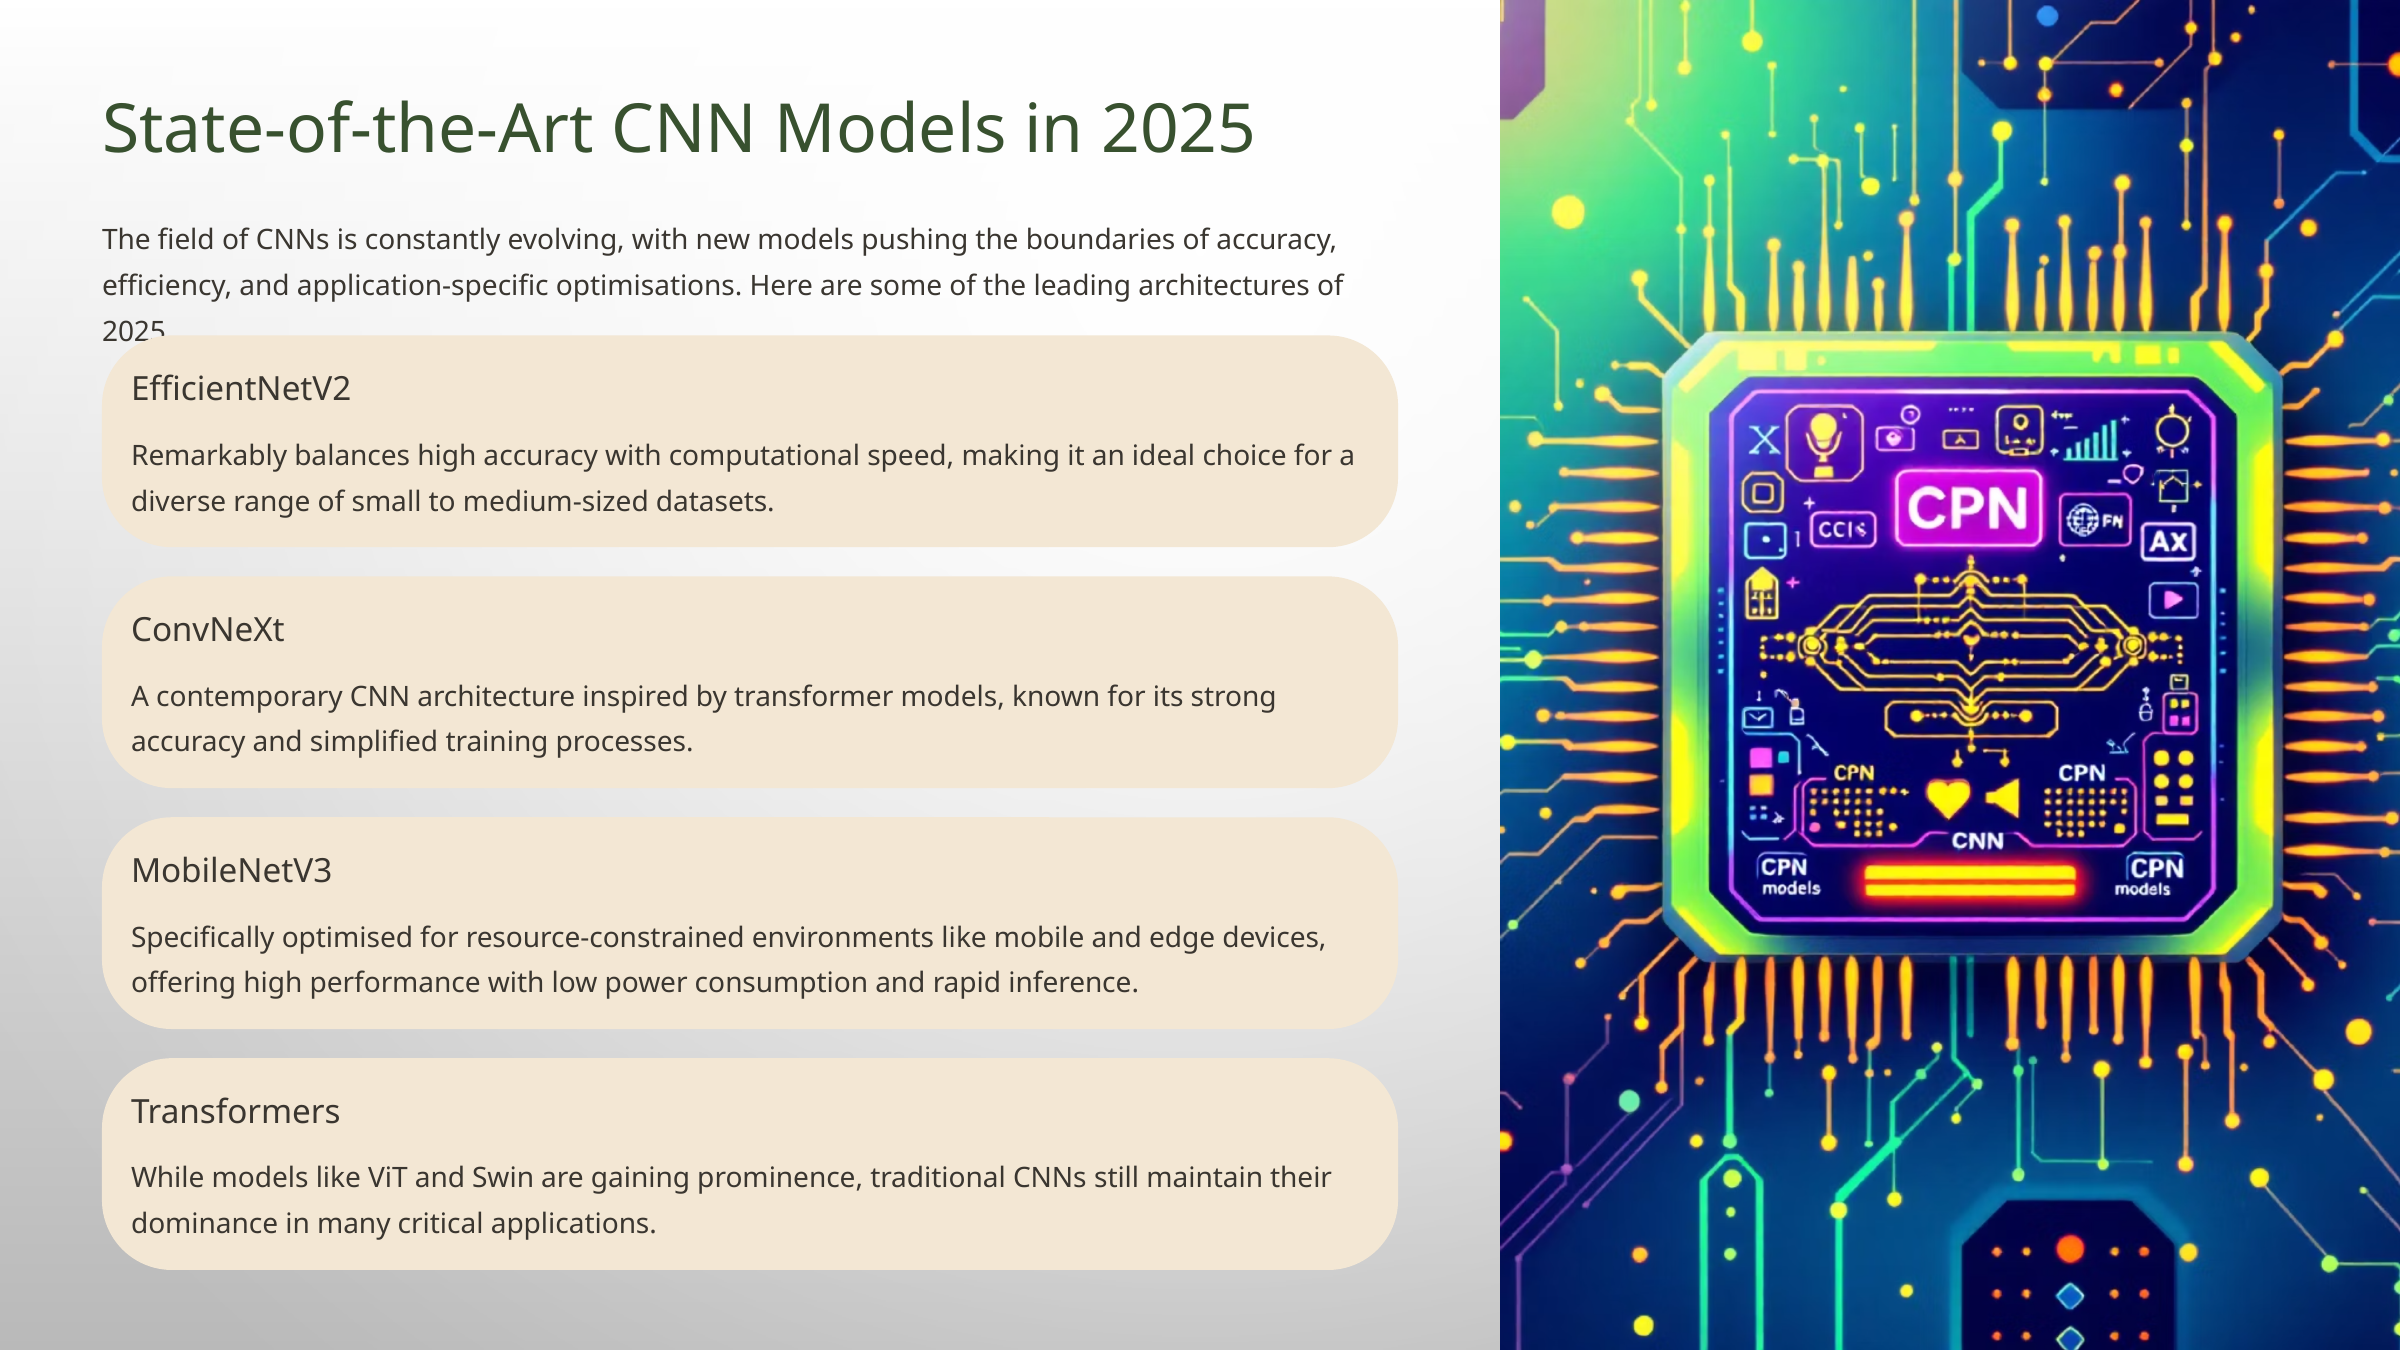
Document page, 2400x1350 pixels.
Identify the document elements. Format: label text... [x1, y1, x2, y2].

text_box While models like ViT and Swin are gaining prominence, traditional CNNs still maintain their dominance in many critical applications. [131, 1147, 1369, 1241]
picture [0, 0, 2400, 1350]
text_box Specifically optimised for resource-constrained environments like mobile and edge devices, offering high performance with low power consumption and rapid inference. [131, 906, 1369, 1000]
text_box [101, 817, 1399, 1030]
text_box [101, 1058, 1399, 1270]
text_box ConvNeXt [131, 605, 474, 649]
text_box A contemporary CNN architecture inspired by transformer models, known for its strong accuracy and simplified training processes. [131, 665, 1369, 760]
text_box [101, 576, 1399, 789]
text_box MobileNetV3 [131, 846, 474, 890]
text_box EfficientNetV2 [131, 364, 474, 408]
text_box Transformers [131, 1087, 474, 1131]
text_box State-of-the-Art CNN Models in 2025 [101, 80, 1301, 166]
text_box Remarkably balances high accuracy with computational speed, making it an ideal choice for a diverse range of small to medium-sized datasets. [131, 424, 1369, 519]
text_box The field of CNNs is constantly evolving, with new models pushing the boundaries of accuracy, efficiency, and application-specific optimisations. Here are some of the leading architectures of 2025. [101, 209, 1399, 303]
text_box [101, 335, 1399, 548]
